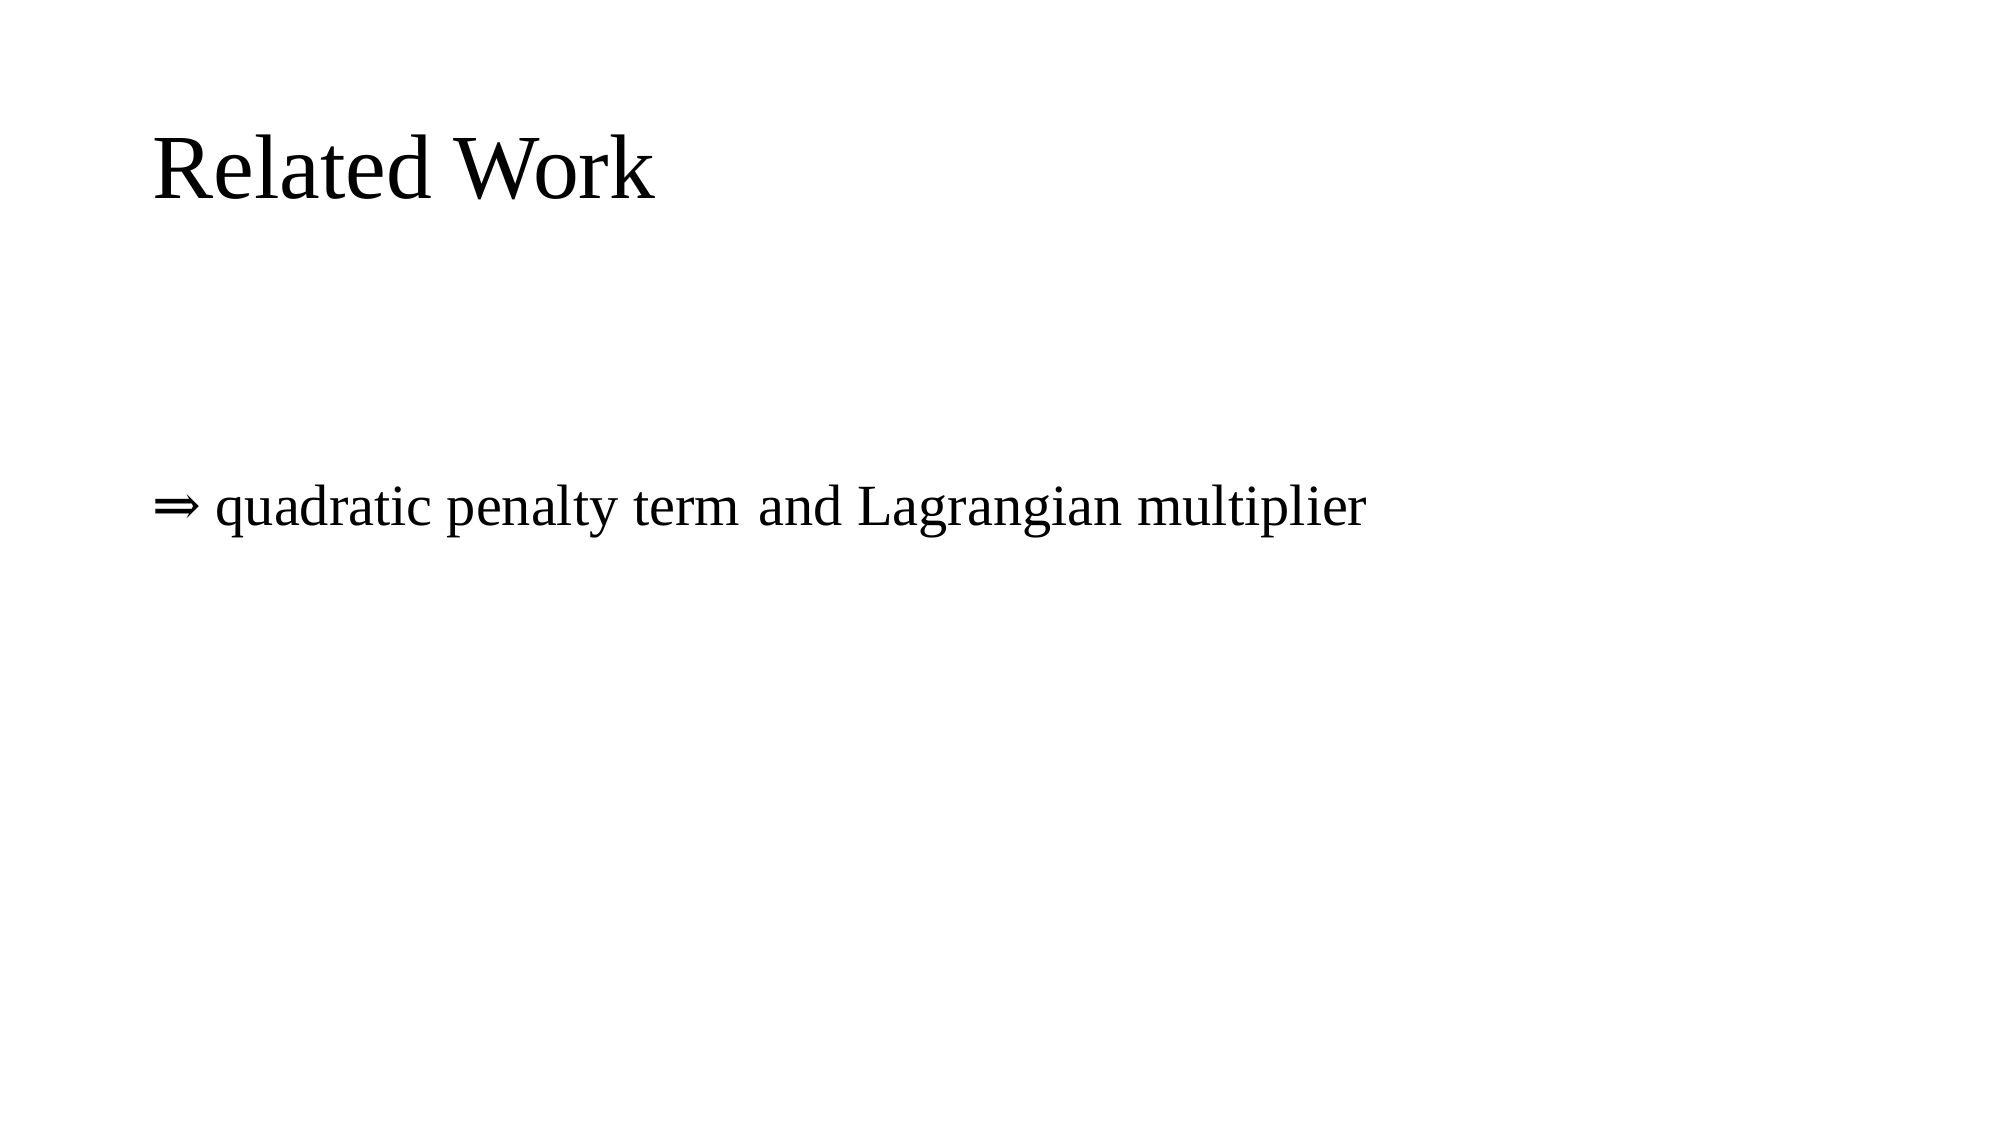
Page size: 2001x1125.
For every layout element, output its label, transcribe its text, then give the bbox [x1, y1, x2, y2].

title Related Work [137, 59, 1863, 278]
